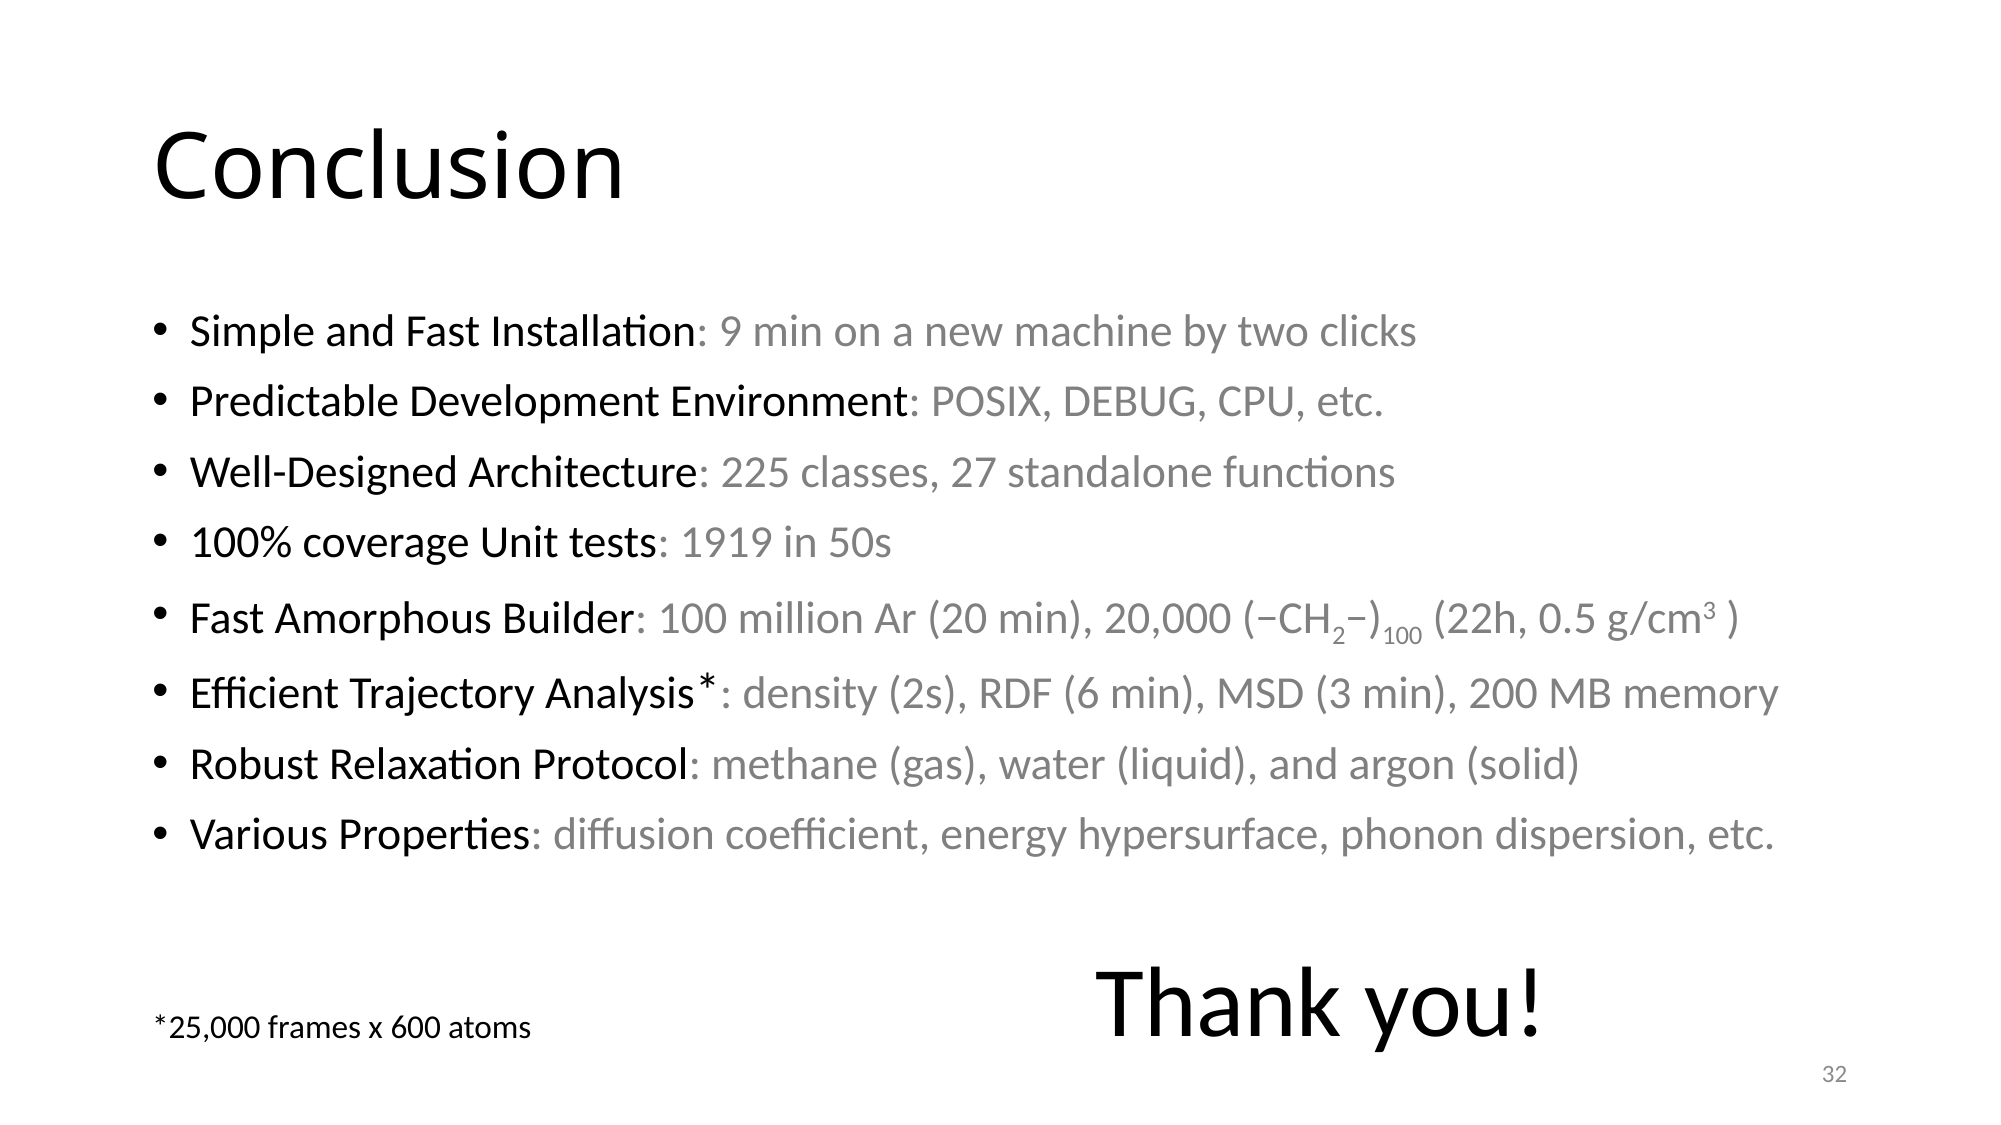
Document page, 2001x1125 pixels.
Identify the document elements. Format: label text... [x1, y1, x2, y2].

list Simple and Fast Installation: 9 min on a new machine by two clicks Predictable Development Environment: POSIX, DEBUG, CPU, etc. Well-Designed Architecture: 225 classes, 27 standalone functions 100% coverage Unit tests: 1919 in 50s Fast Amorphous Builder: 100 million Ar (20 min), 20,000 (−CH2−)100 (22h, 0.5 g/cm3 ) Efficient Trajectory Analysis*: density (2s), RDF (6 min), MSD (3 min), 200 MB memory Robust Relaxation Protocol: methane (gas), water (liquid), and argon (solid) Various Properties: diffusion coefficient, energy hypersurface, phonon dispersion, etc. [137, 299, 1852, 1014]
text_box *25,000 frames x 600 atoms [137, 997, 1080, 1053]
title Conclusion [137, 59, 1863, 278]
slide_number 32 [1412, 1042, 1863, 1103]
text_box Thank you! [1080, 928, 1562, 1064]
